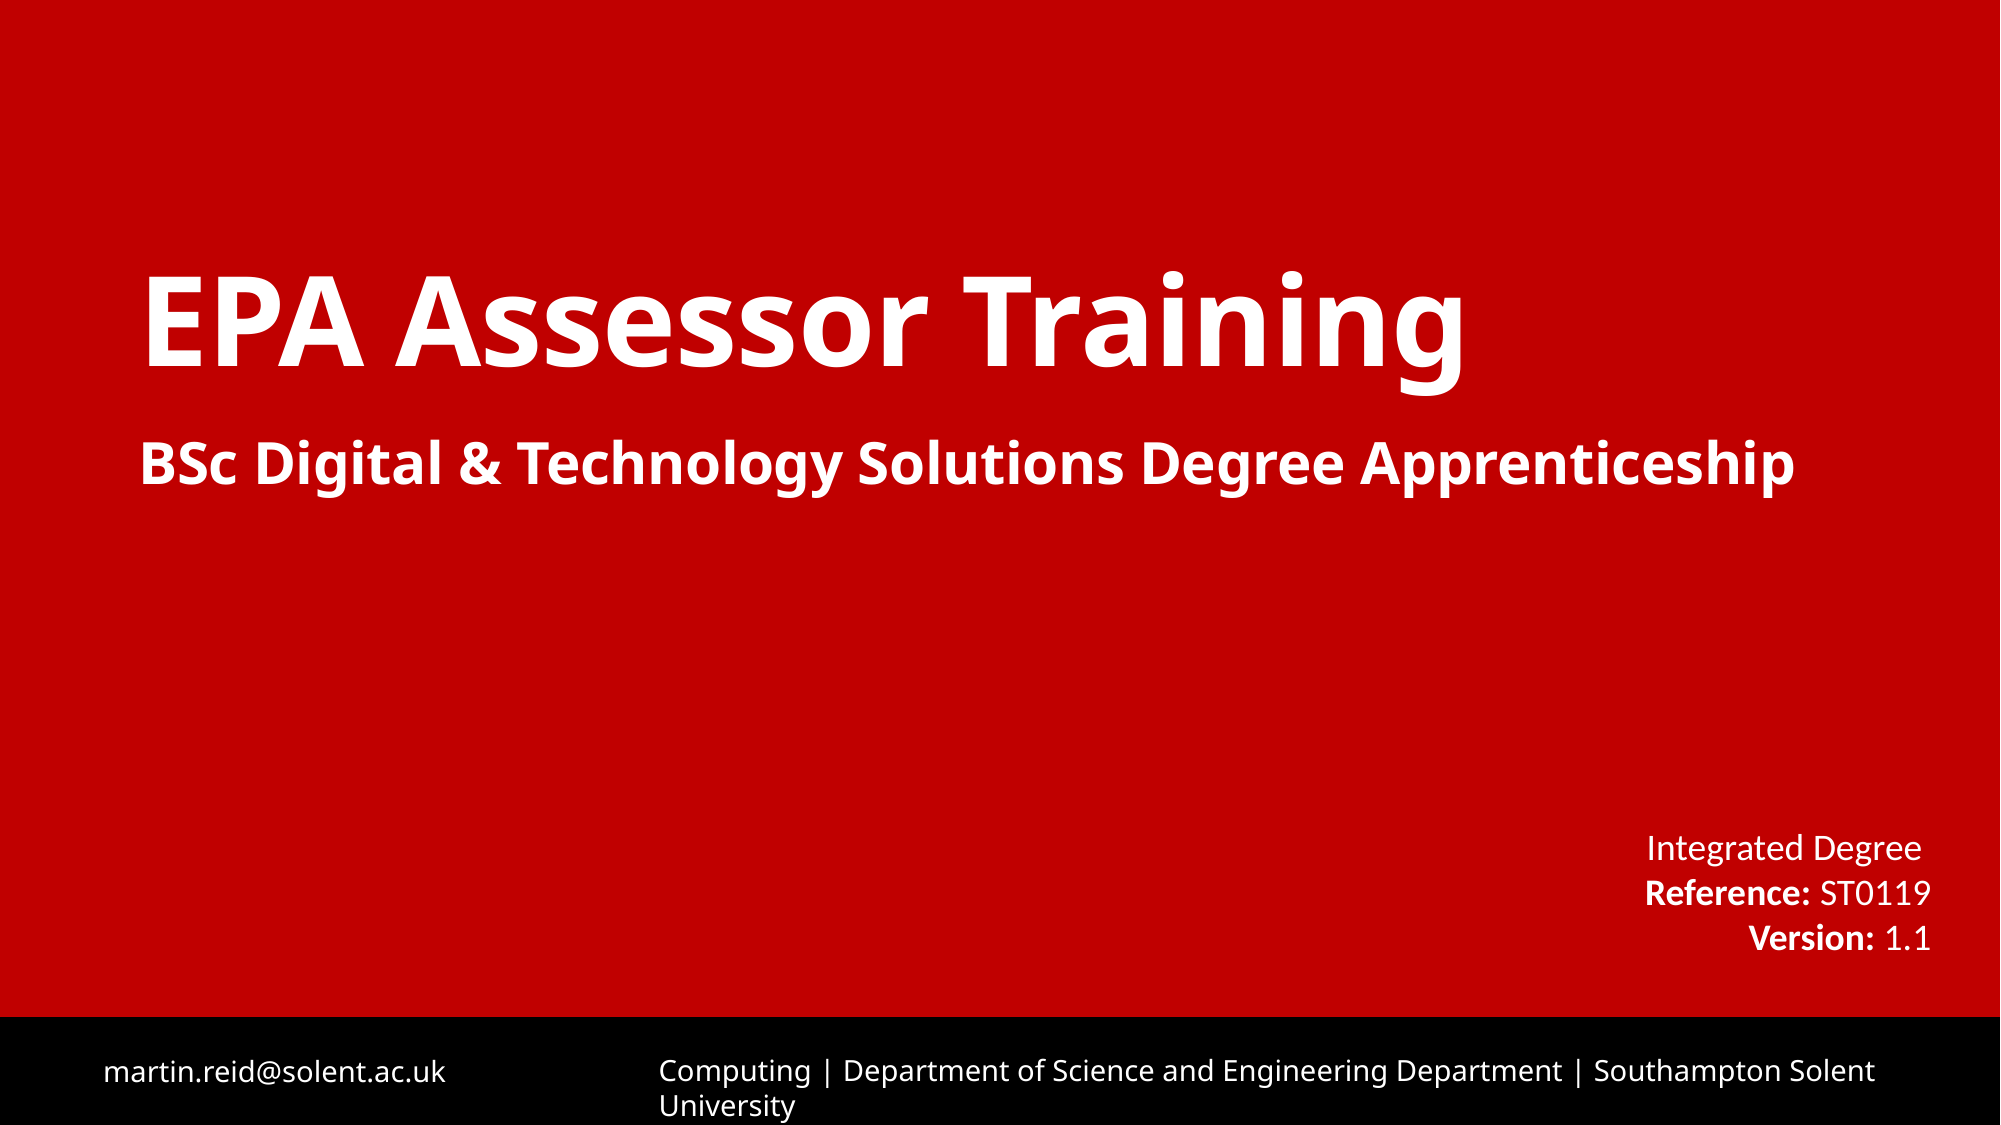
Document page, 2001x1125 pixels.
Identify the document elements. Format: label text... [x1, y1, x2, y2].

text_box Integrated Degree Reference: ST0119 Version: 1.1 [1188, 822, 1932, 973]
title EPA Assessor Training [138, 276, 1794, 404]
subtitle BSc Digital & Technology Solutions Degree Apprenticeship [138, 442, 1904, 569]
